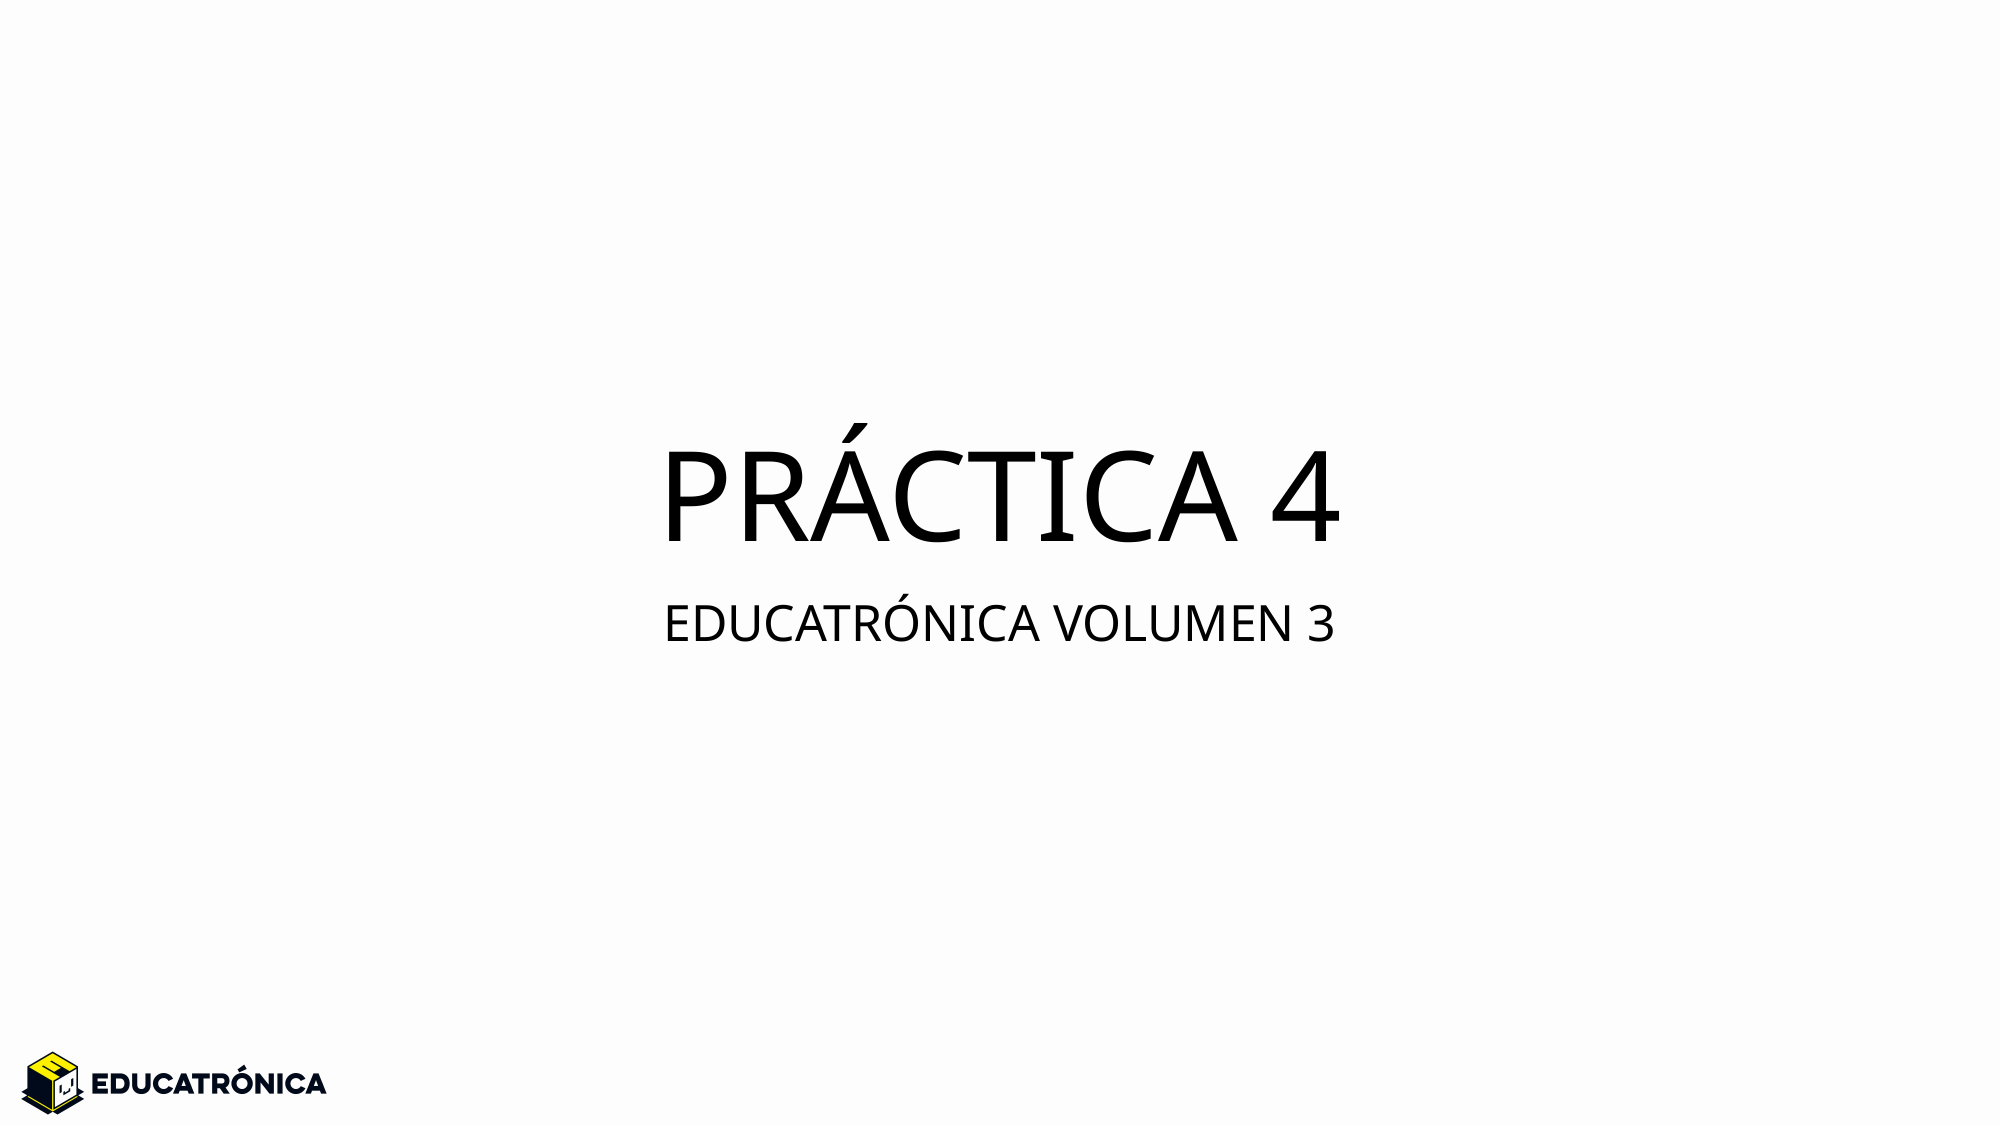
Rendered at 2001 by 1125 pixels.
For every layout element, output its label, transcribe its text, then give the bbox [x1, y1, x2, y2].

subtitle EDUCATRÓNICA VOLUMEN 3 [249, 590, 1750, 863]
picture [19, 1048, 330, 1118]
title PRÁCTICA 4 [249, 184, 1750, 576]
